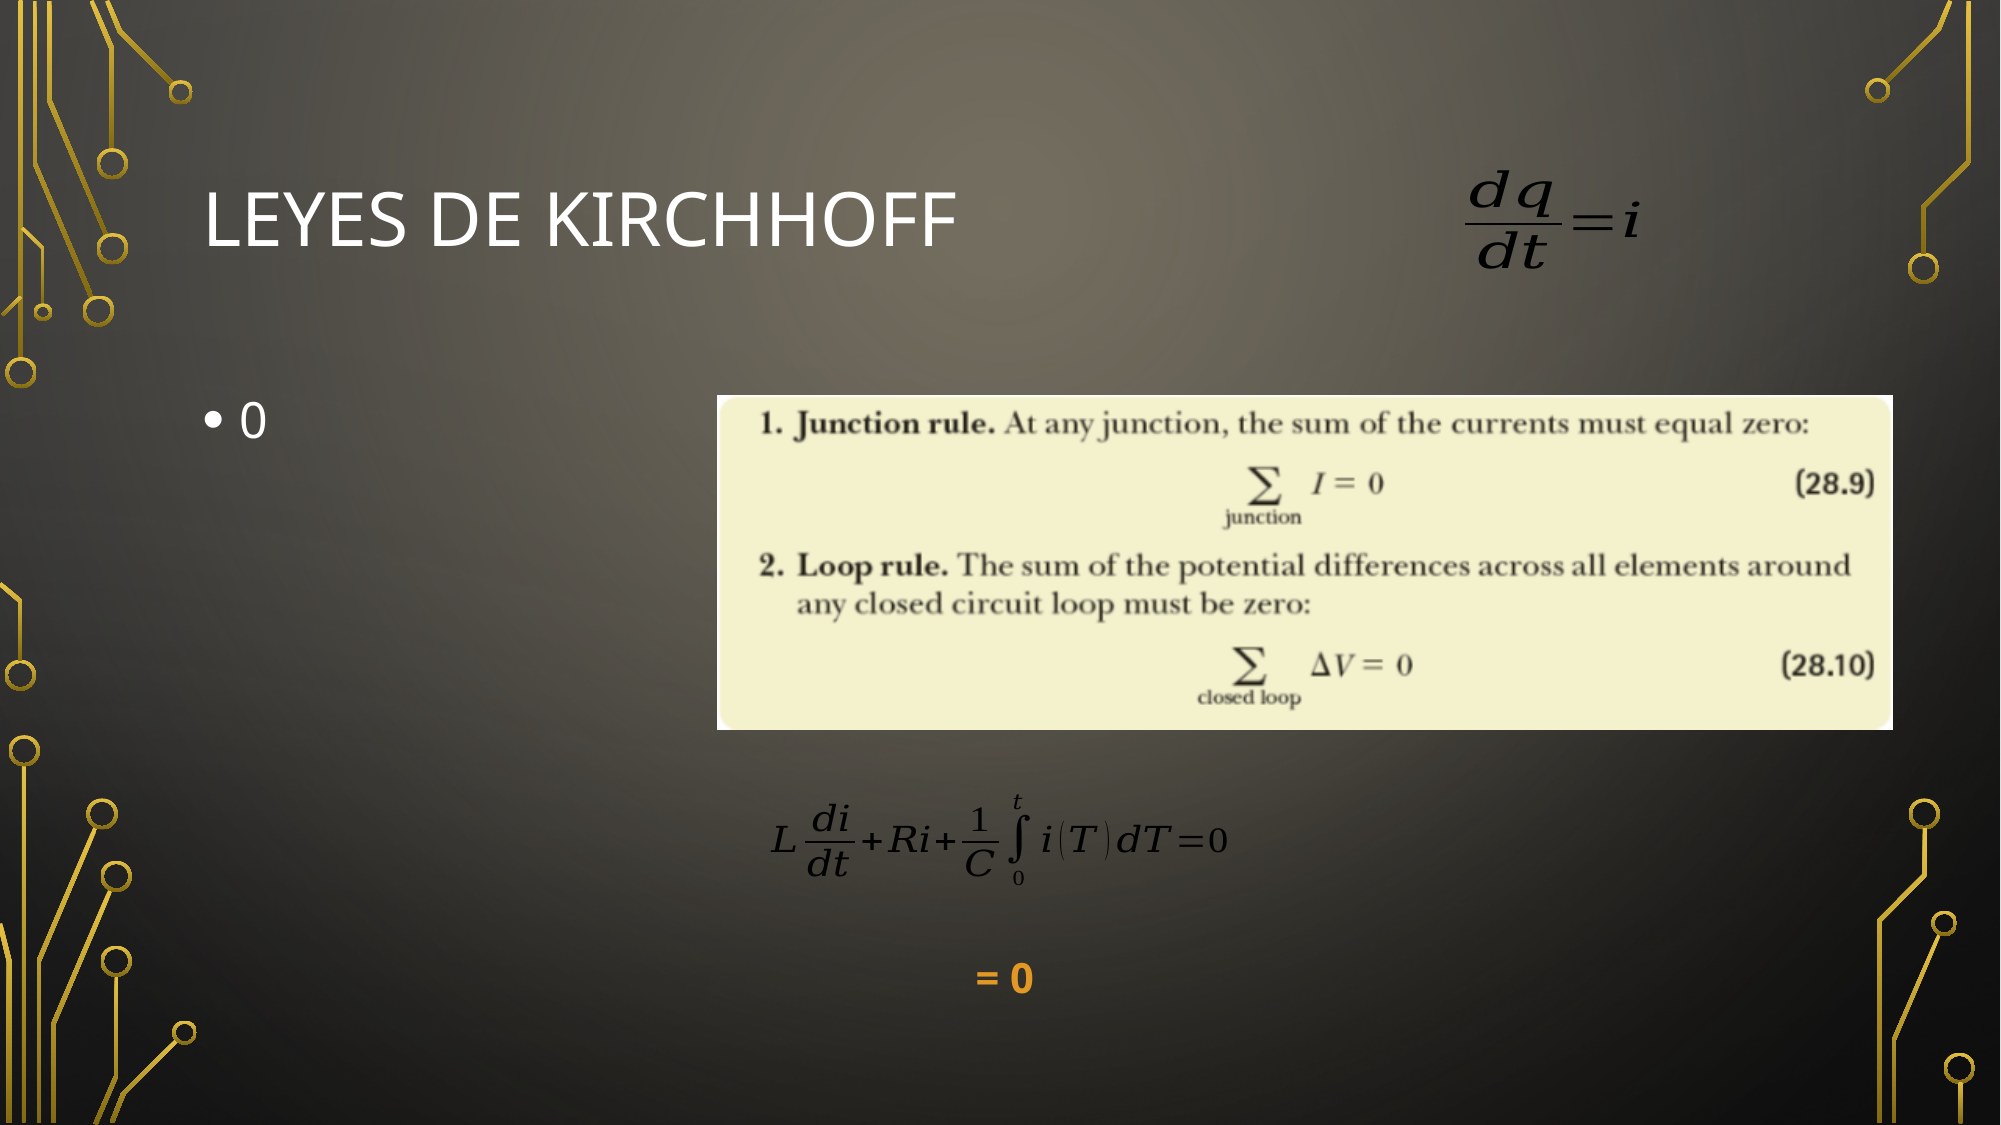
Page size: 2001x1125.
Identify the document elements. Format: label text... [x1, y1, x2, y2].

picture [716, 394, 1893, 730]
title Leyes de kirchhoff [187, 101, 1813, 344]
